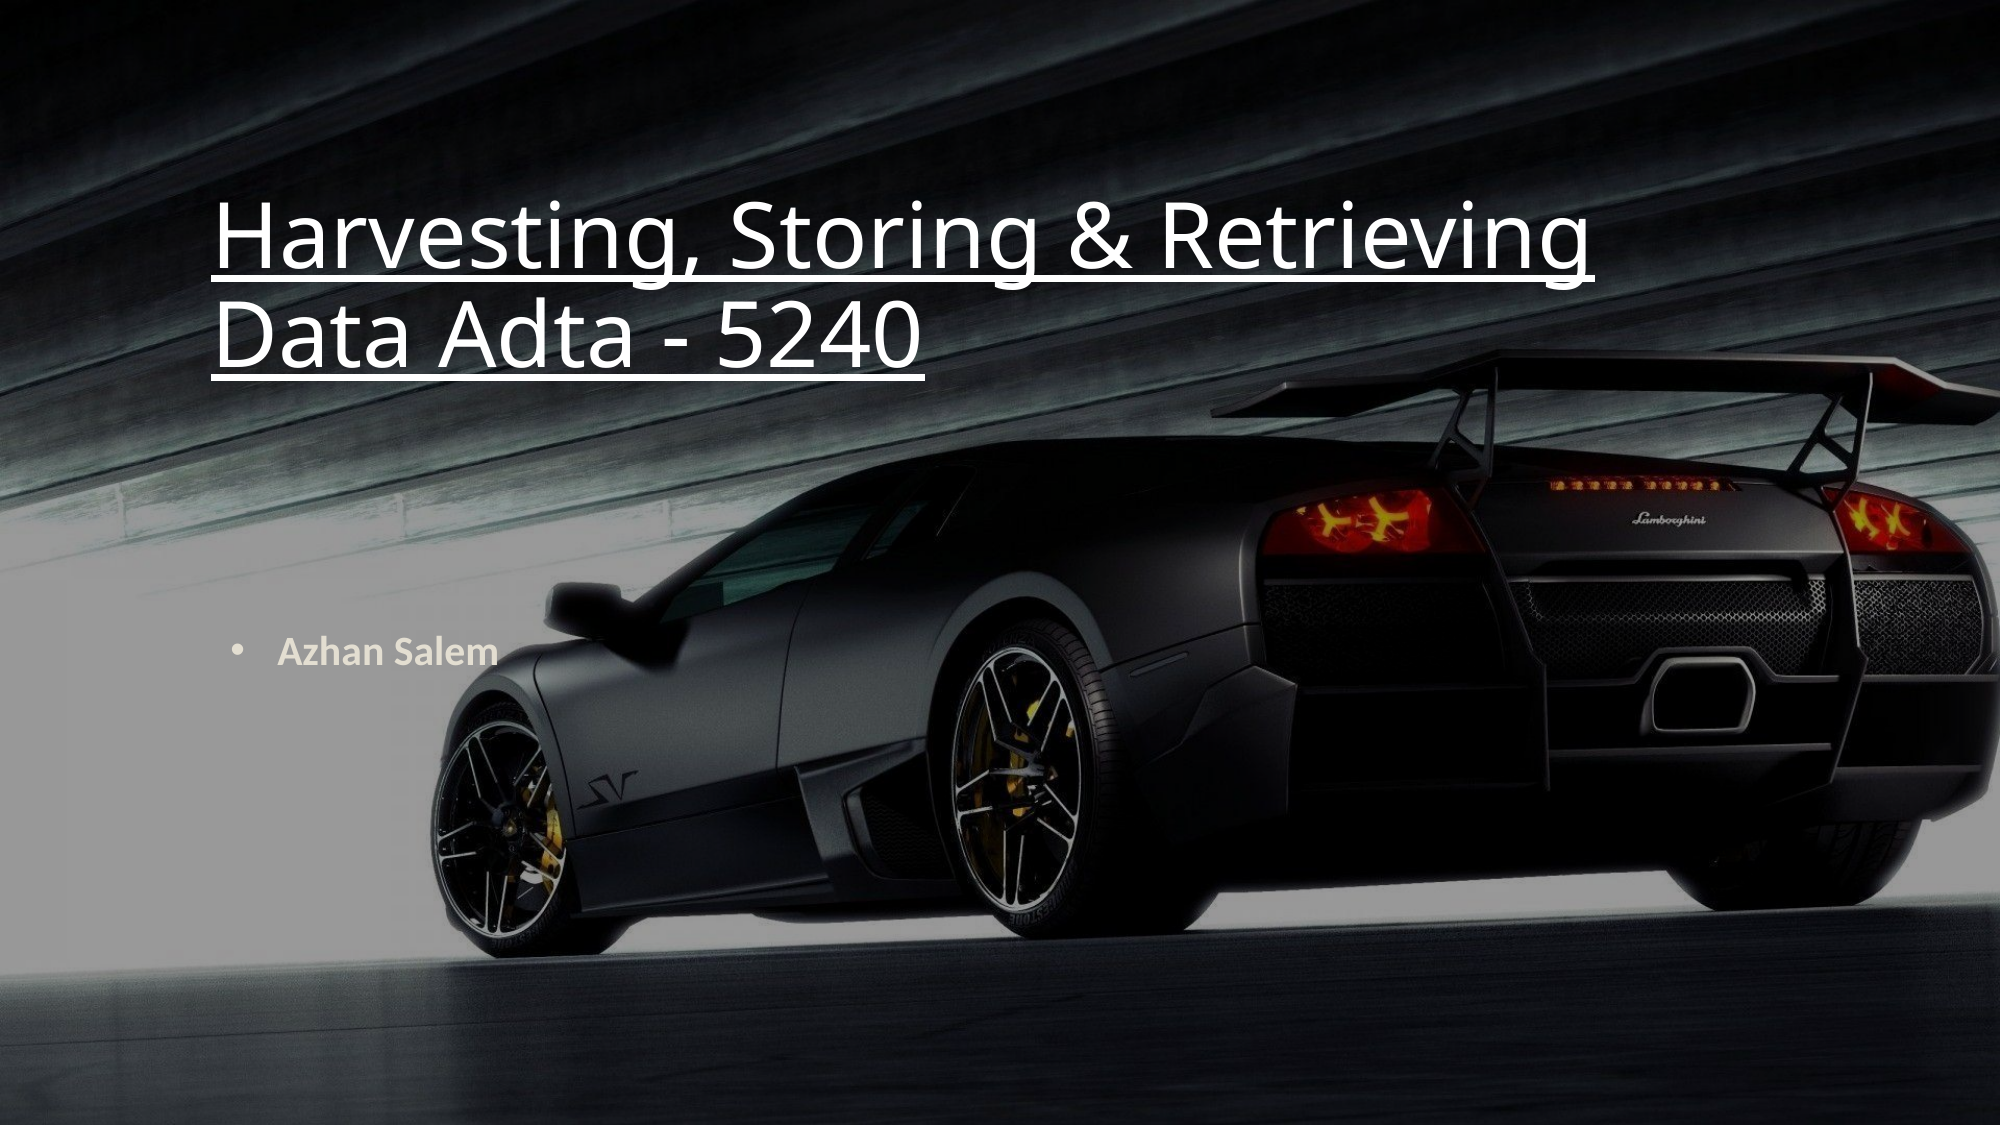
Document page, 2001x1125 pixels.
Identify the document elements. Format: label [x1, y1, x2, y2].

list [0, 0, 2000, 1125]
